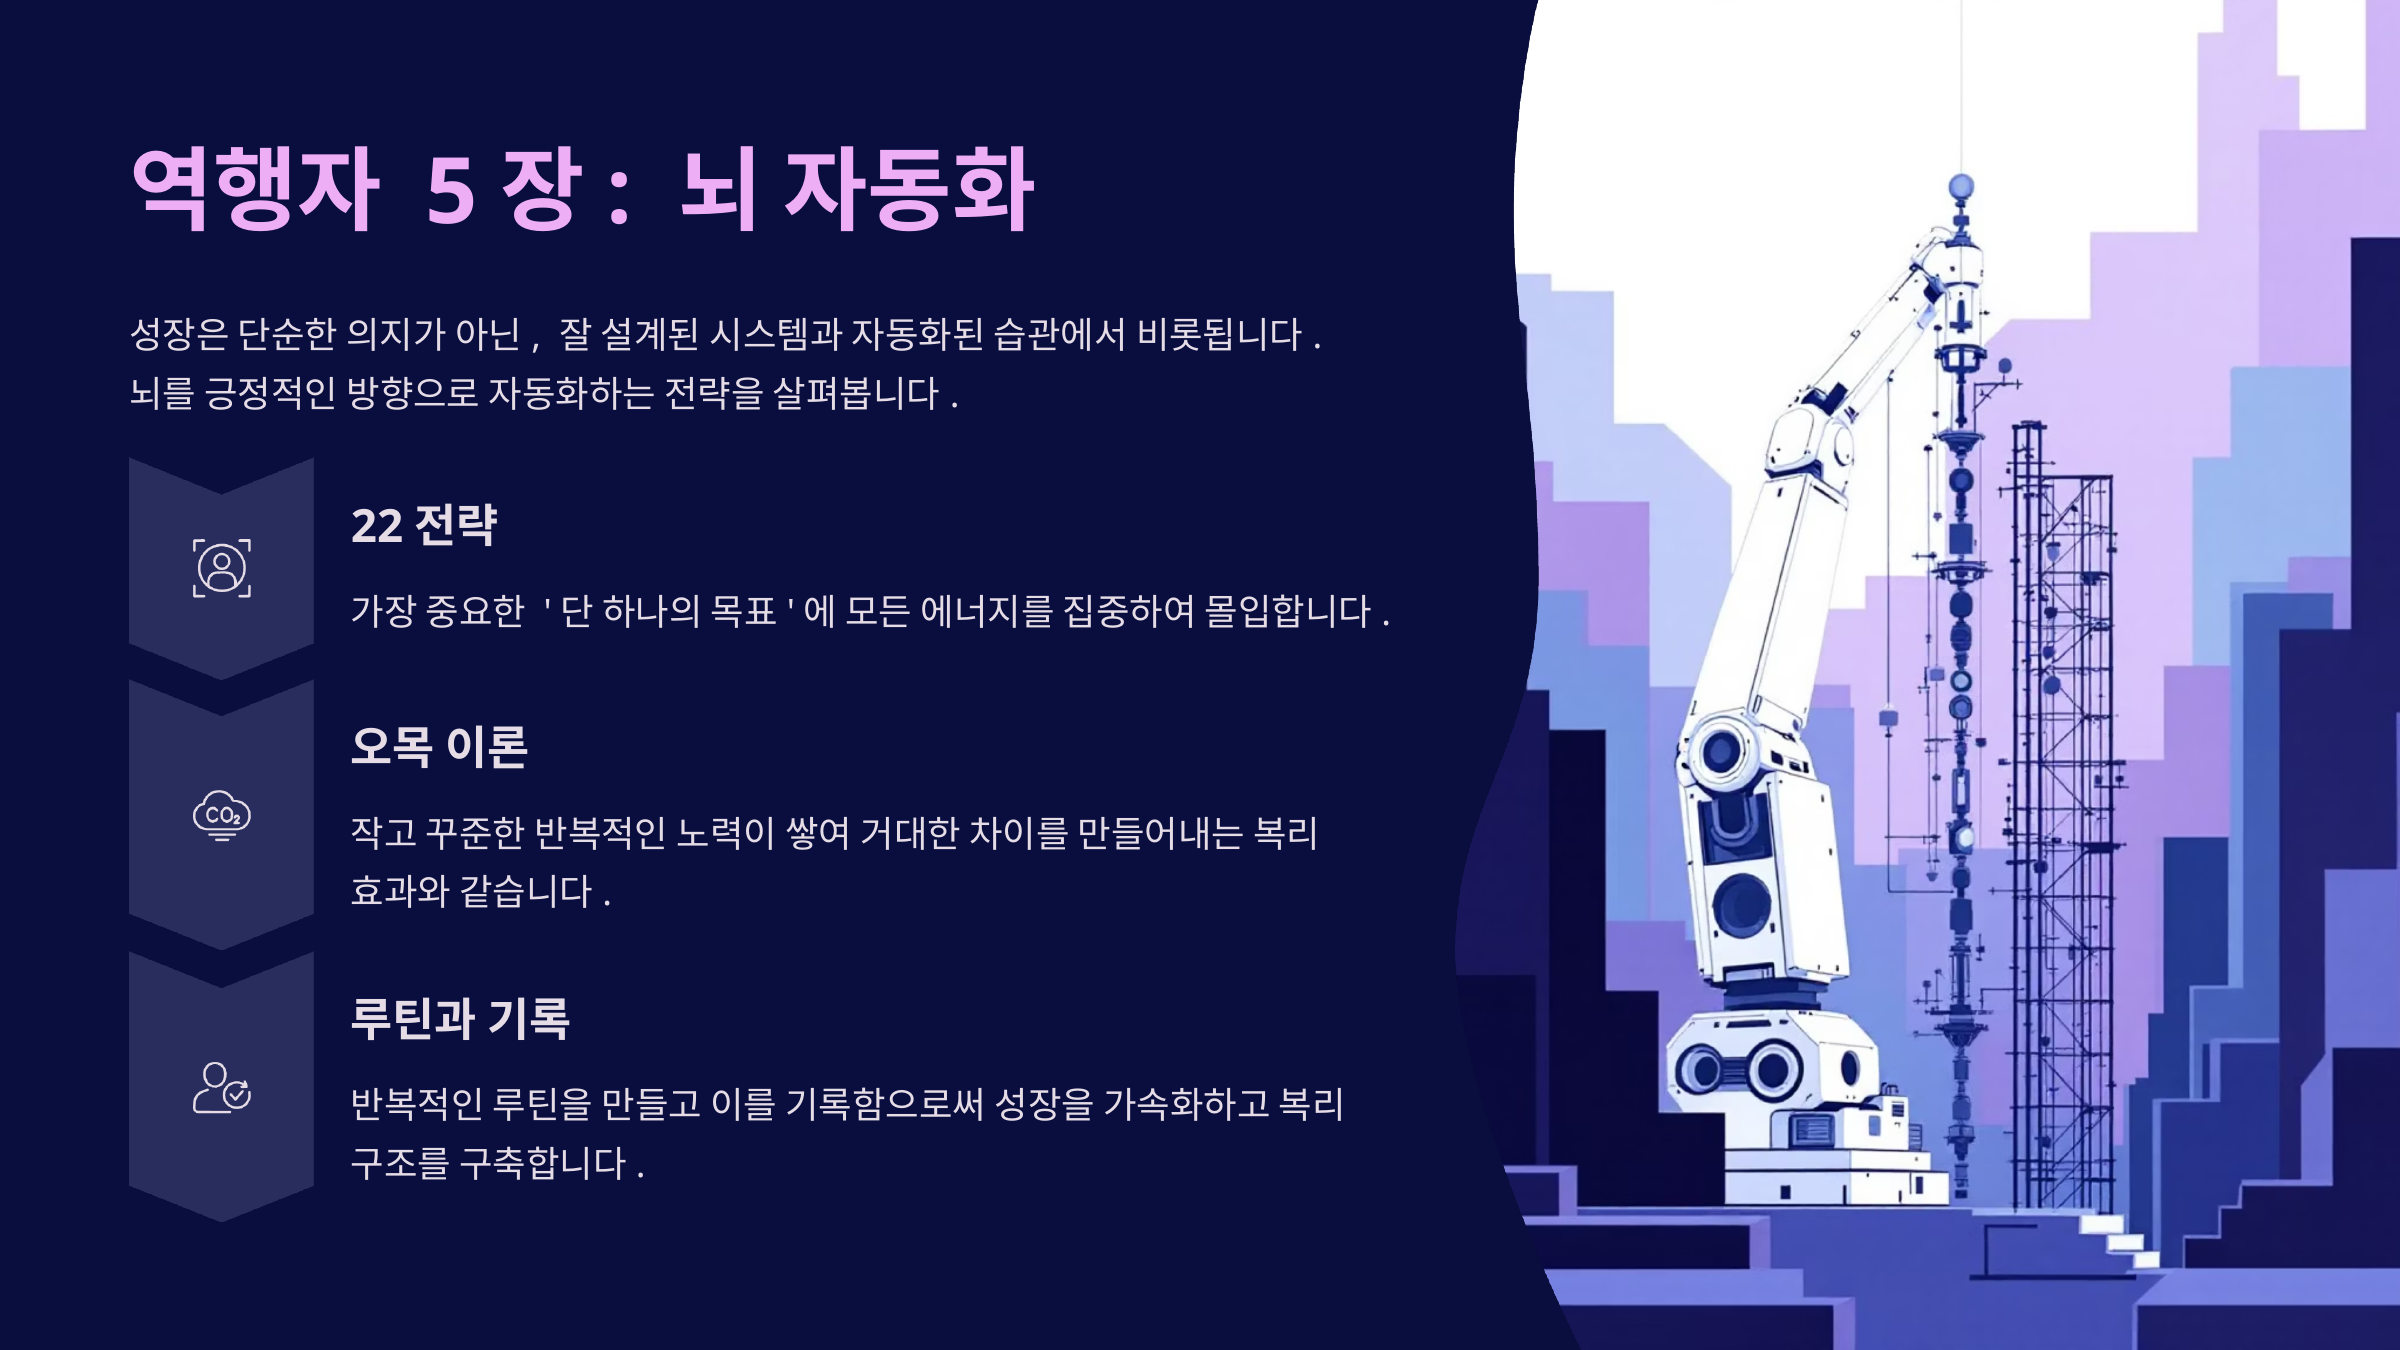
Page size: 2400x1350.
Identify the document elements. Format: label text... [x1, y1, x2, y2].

picture [1454, 0, 2400, 1350]
text_box 성장은 단순한 의지가 아닌, 잘 설계된 시스템과 자동화된 습관에서 비롯됩니다. 뇌를 긍정적인 방향으로 자동화하는 전략을 살펴봅니다. [129, 297, 1371, 416]
text_box 루틴과 기록 [350, 987, 813, 1046]
text_box 오목 이론 [350, 716, 813, 774]
picture [129, 457, 314, 1223]
text_box 작고 꾸준한 반복적인 노력이 쌓여 거대한 차이를 만들어내는 복리 효과와 같습니다. [350, 795, 1371, 915]
text_box 역행자 5장: 뇌 자동화 [129, 127, 1053, 243]
text_box 가장 중요한 '단 하나의 목표'에 모든 에너지를 집중하여 몰입합니다. [350, 574, 1371, 634]
text_box 22전략 [350, 494, 813, 553]
text_box 반복적인 루틴을 만들고 이를 기록함으로써 성장을 가속화하고 복리 구조를 구축합니다. [350, 1067, 1371, 1186]
